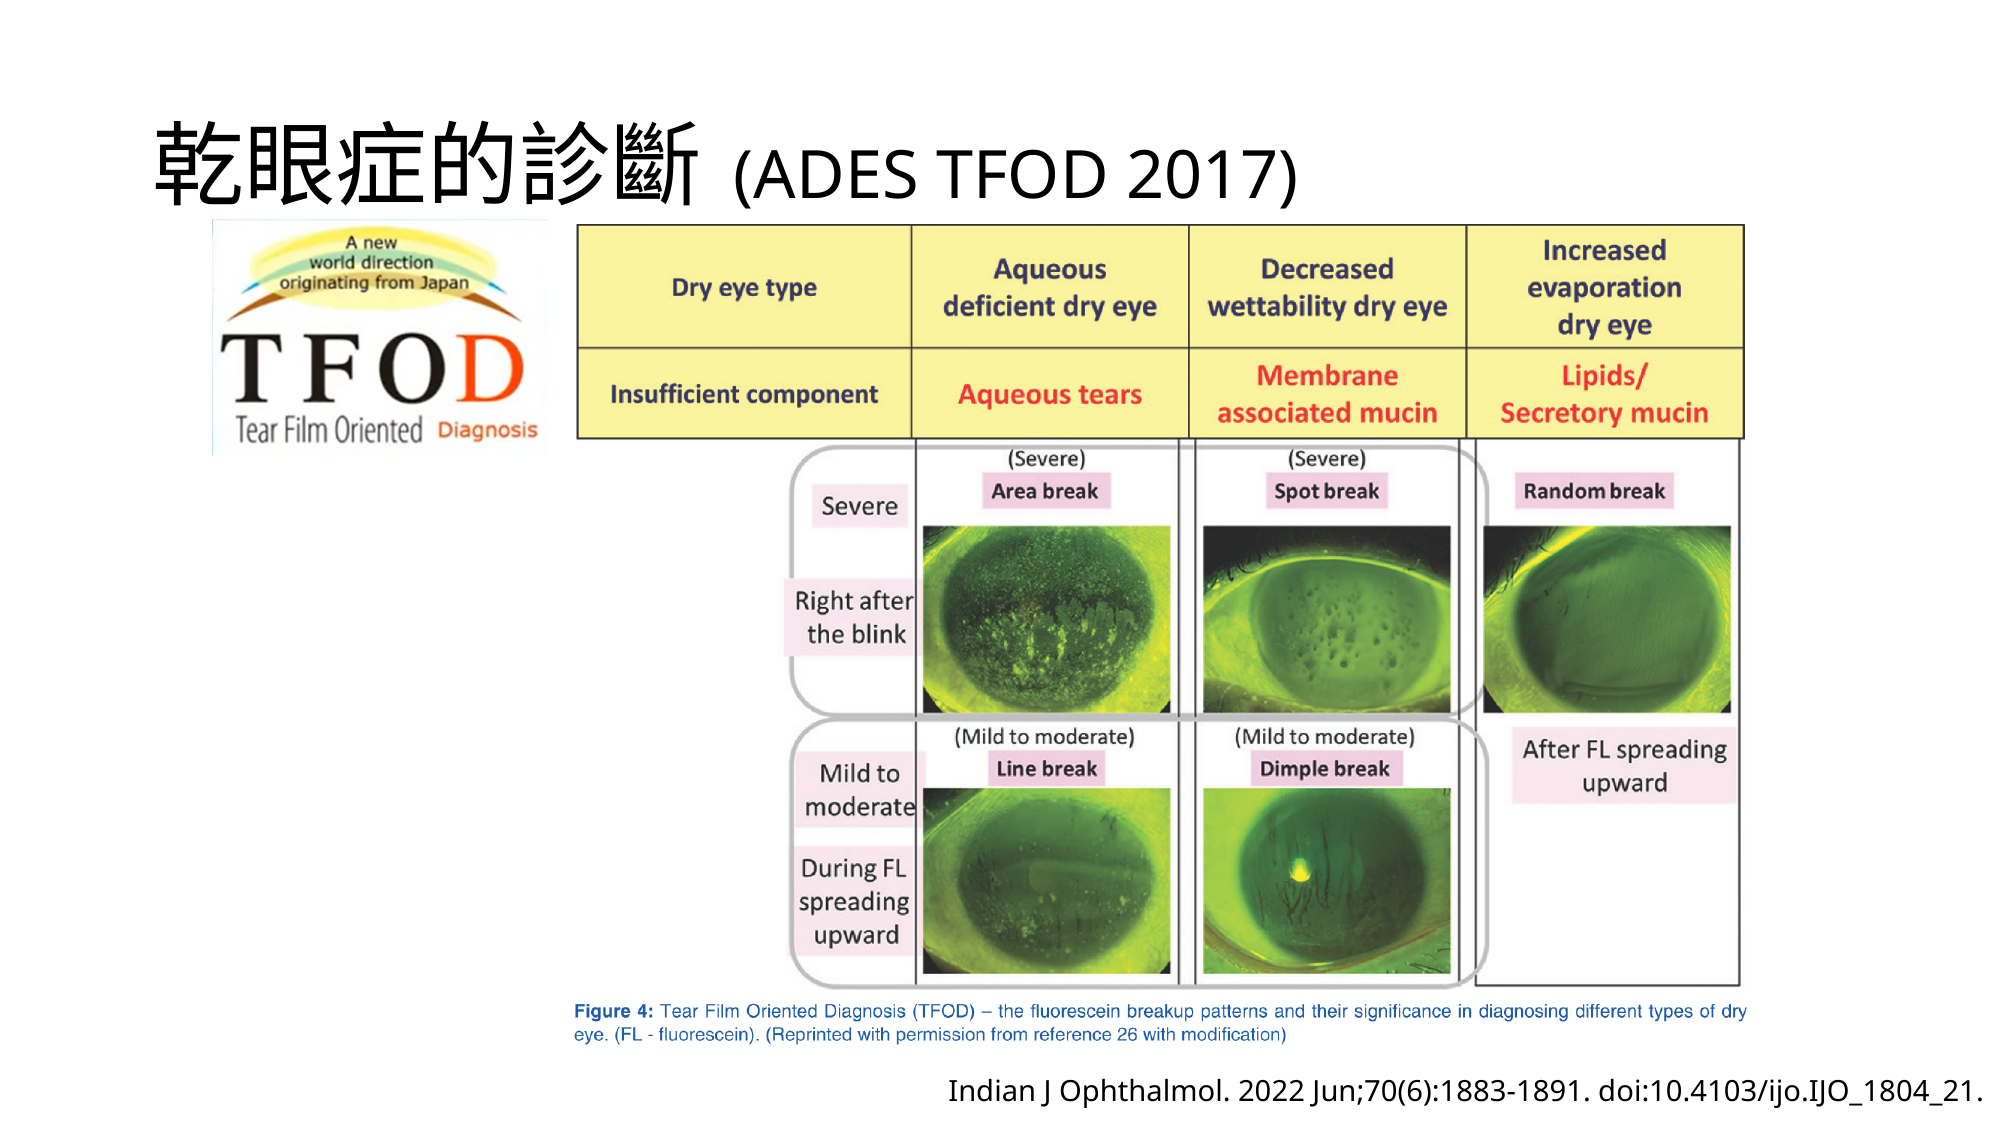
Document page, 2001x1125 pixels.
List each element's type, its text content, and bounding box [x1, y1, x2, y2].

picture [211, 219, 548, 457]
picture [565, 219, 1757, 1047]
text_box Indian J Ophthalmol. 2022 Jun;70(6):1883-1891. doi:10.4103/ijo.IJO_1804_21. [515, 1064, 2000, 1115]
title 乾眼症的診斷 (ADES TFOD 2017) [137, 59, 1863, 278]
